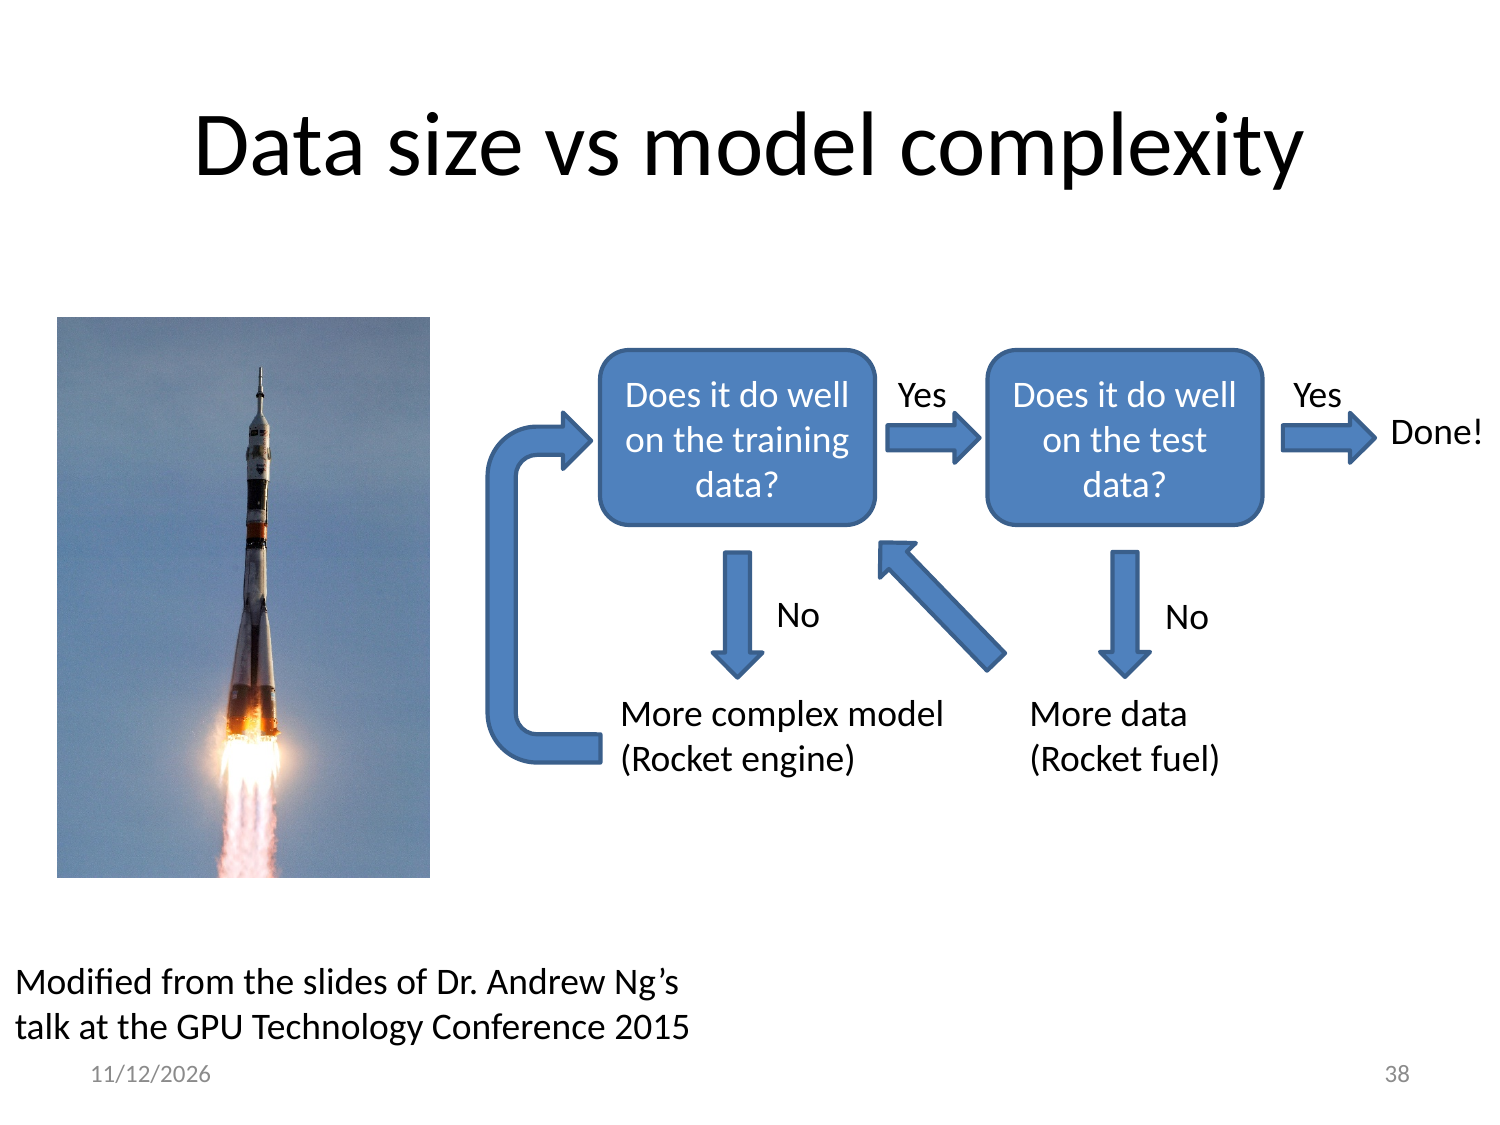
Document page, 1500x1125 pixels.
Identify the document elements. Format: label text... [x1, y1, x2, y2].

title Data size vs model complexity [75, 45, 1425, 233]
text_box [877, 540, 1008, 673]
text_box Done! [1375, 399, 1500, 460]
text_box [885, 417, 982, 465]
text_box Modified from the slides of Dr. Andrew Ng’s talk at the GPU Technology Conference 2015 [0, 949, 750, 1055]
text_box More data (Rocket fuel) [1014, 681, 1236, 787]
text_box [485, 410, 603, 765]
text_box No [1150, 584, 1225, 645]
text_box [710, 550, 765, 680]
text_box More complex model (Rocket engine) [605, 681, 960, 787]
text_box Does it do well on the training data? [597, 347, 878, 528]
text_box Yes [1278, 362, 1358, 423]
picture [57, 317, 430, 878]
text_box Yes [883, 362, 962, 423]
text_box No [761, 582, 836, 642]
text_box [1098, 549, 1152, 680]
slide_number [75, 1055, 425, 1103]
text_box [1280, 417, 1378, 465]
text_box Does it do well on the test data? [985, 347, 1265, 528]
slide_number 38 [1074, 1042, 1425, 1103]
